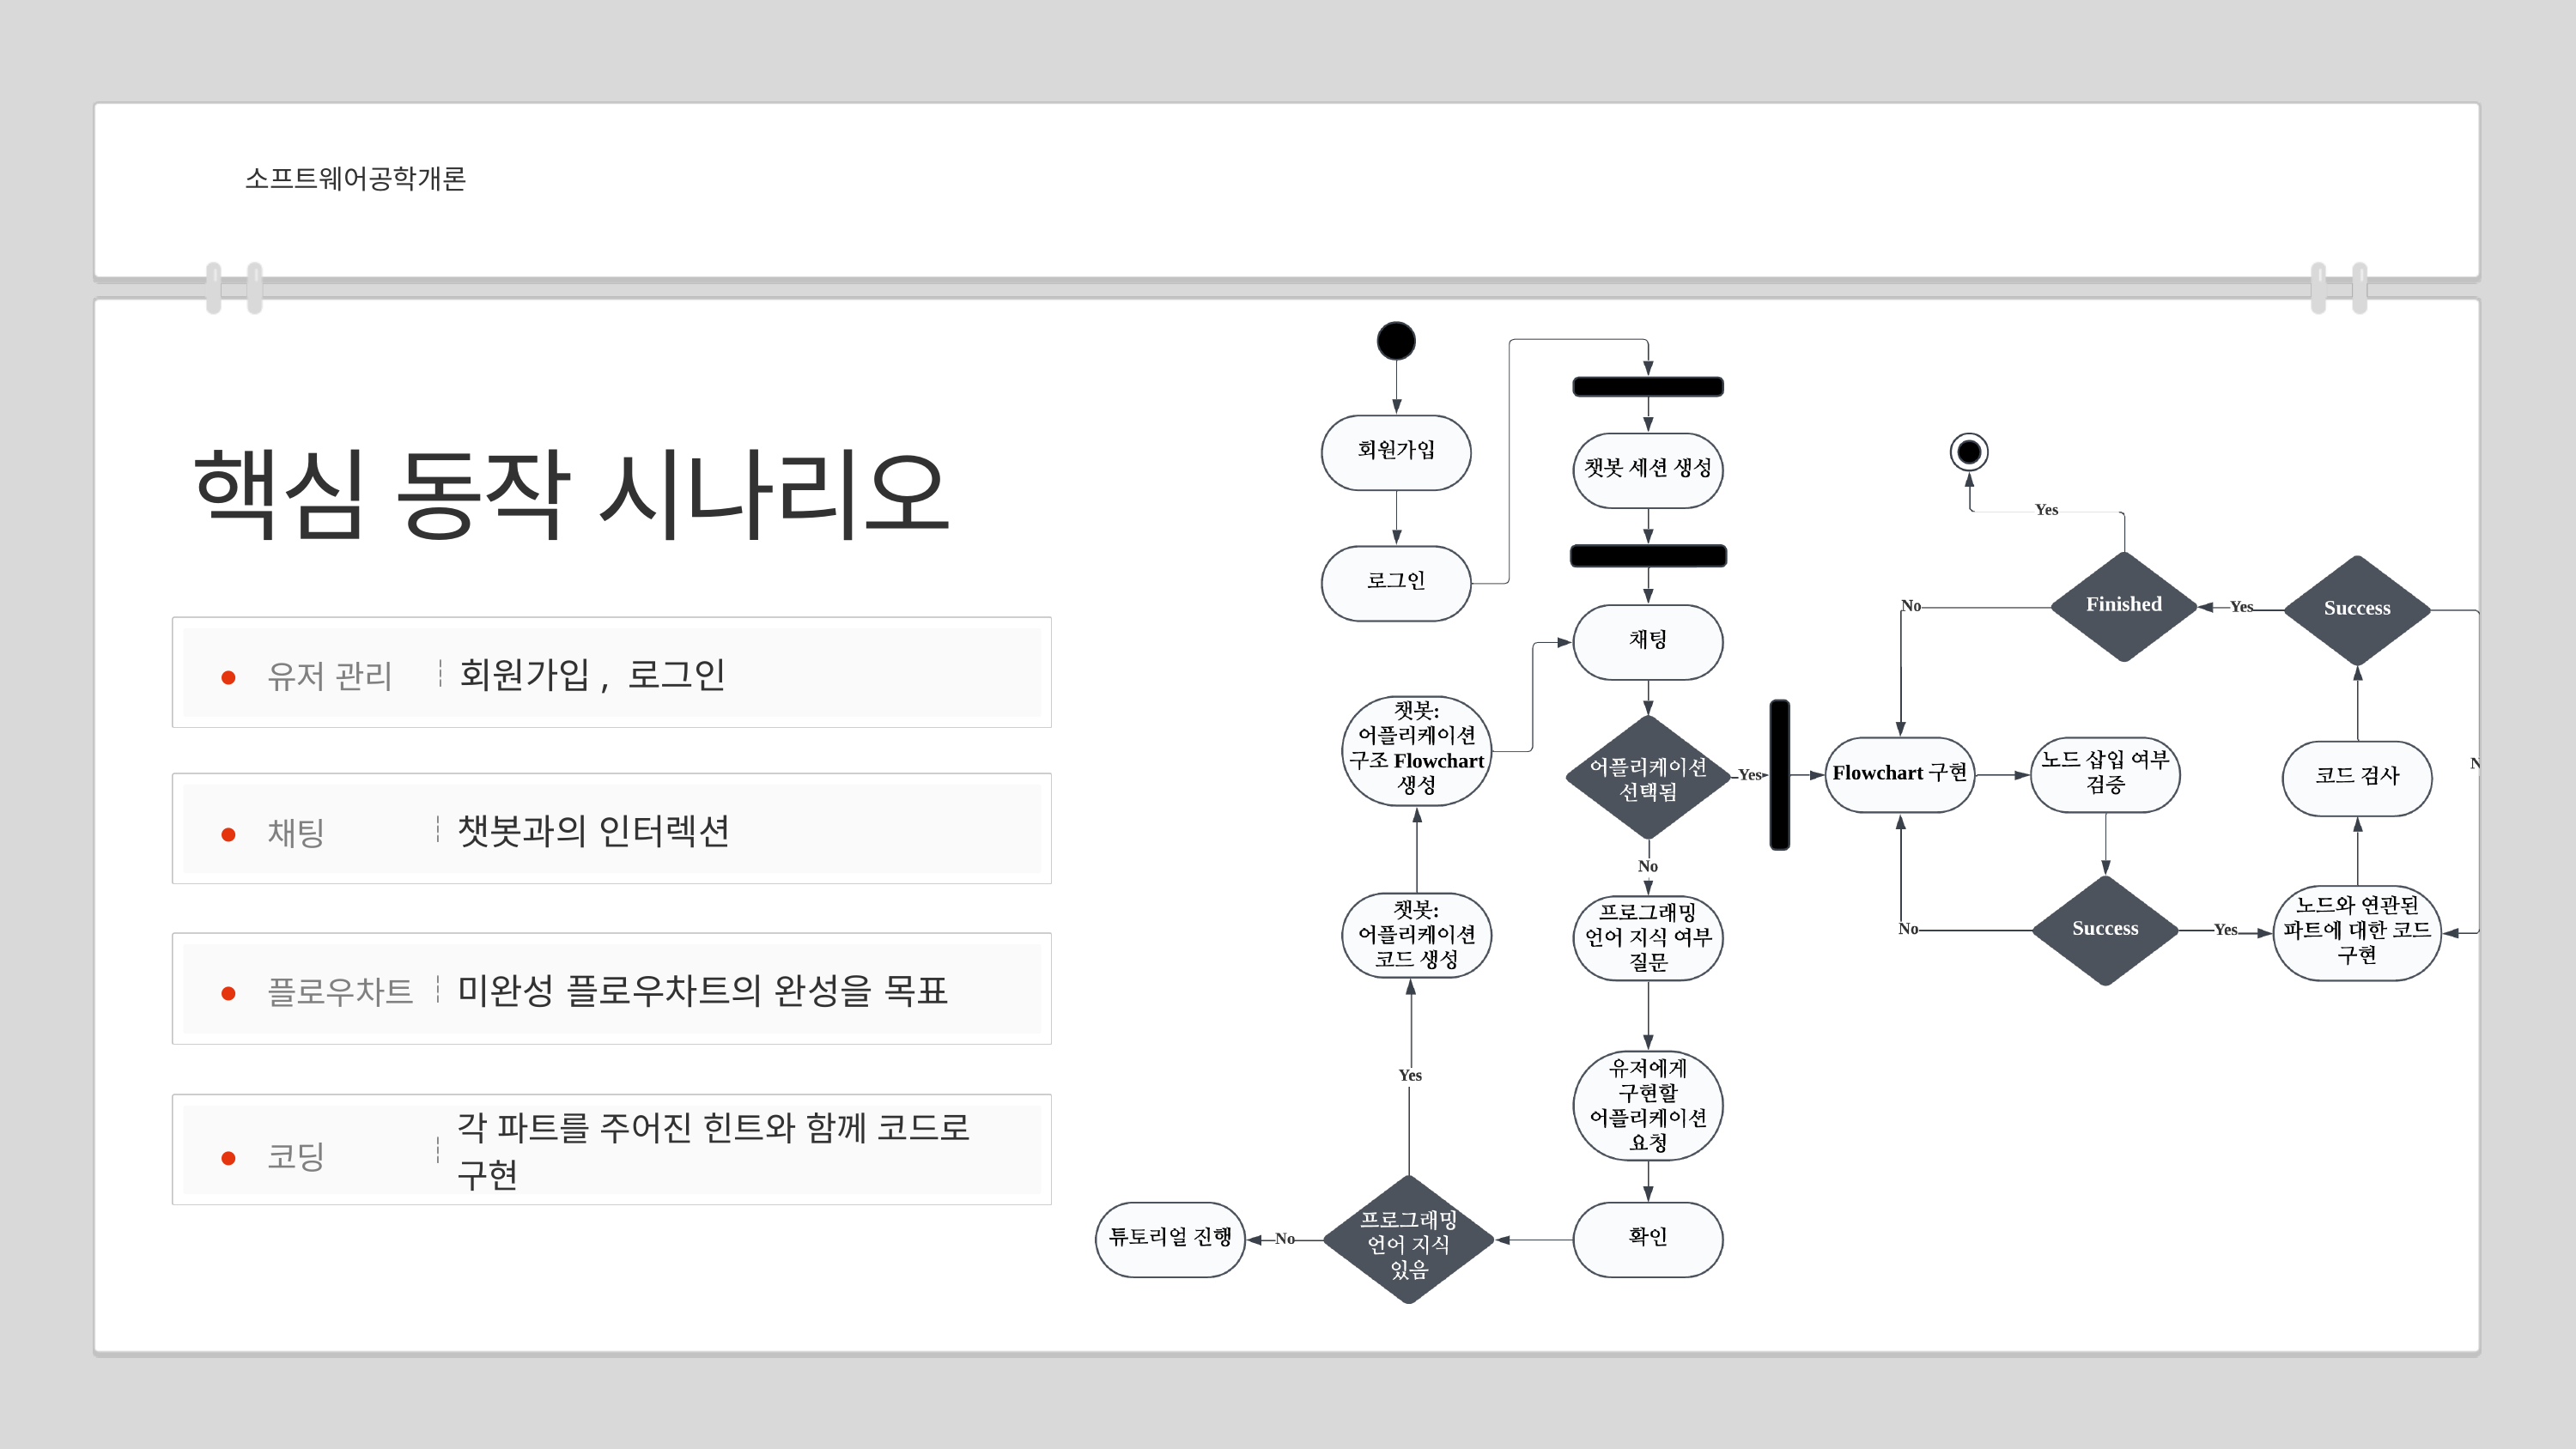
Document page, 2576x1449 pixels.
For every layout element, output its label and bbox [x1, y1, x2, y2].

text_box [171, 616, 1053, 729]
text_box [171, 1094, 1053, 1205]
picture [92, 101, 2482, 1358]
text_box [171, 932, 1053, 1045]
text_box [171, 773, 1053, 885]
